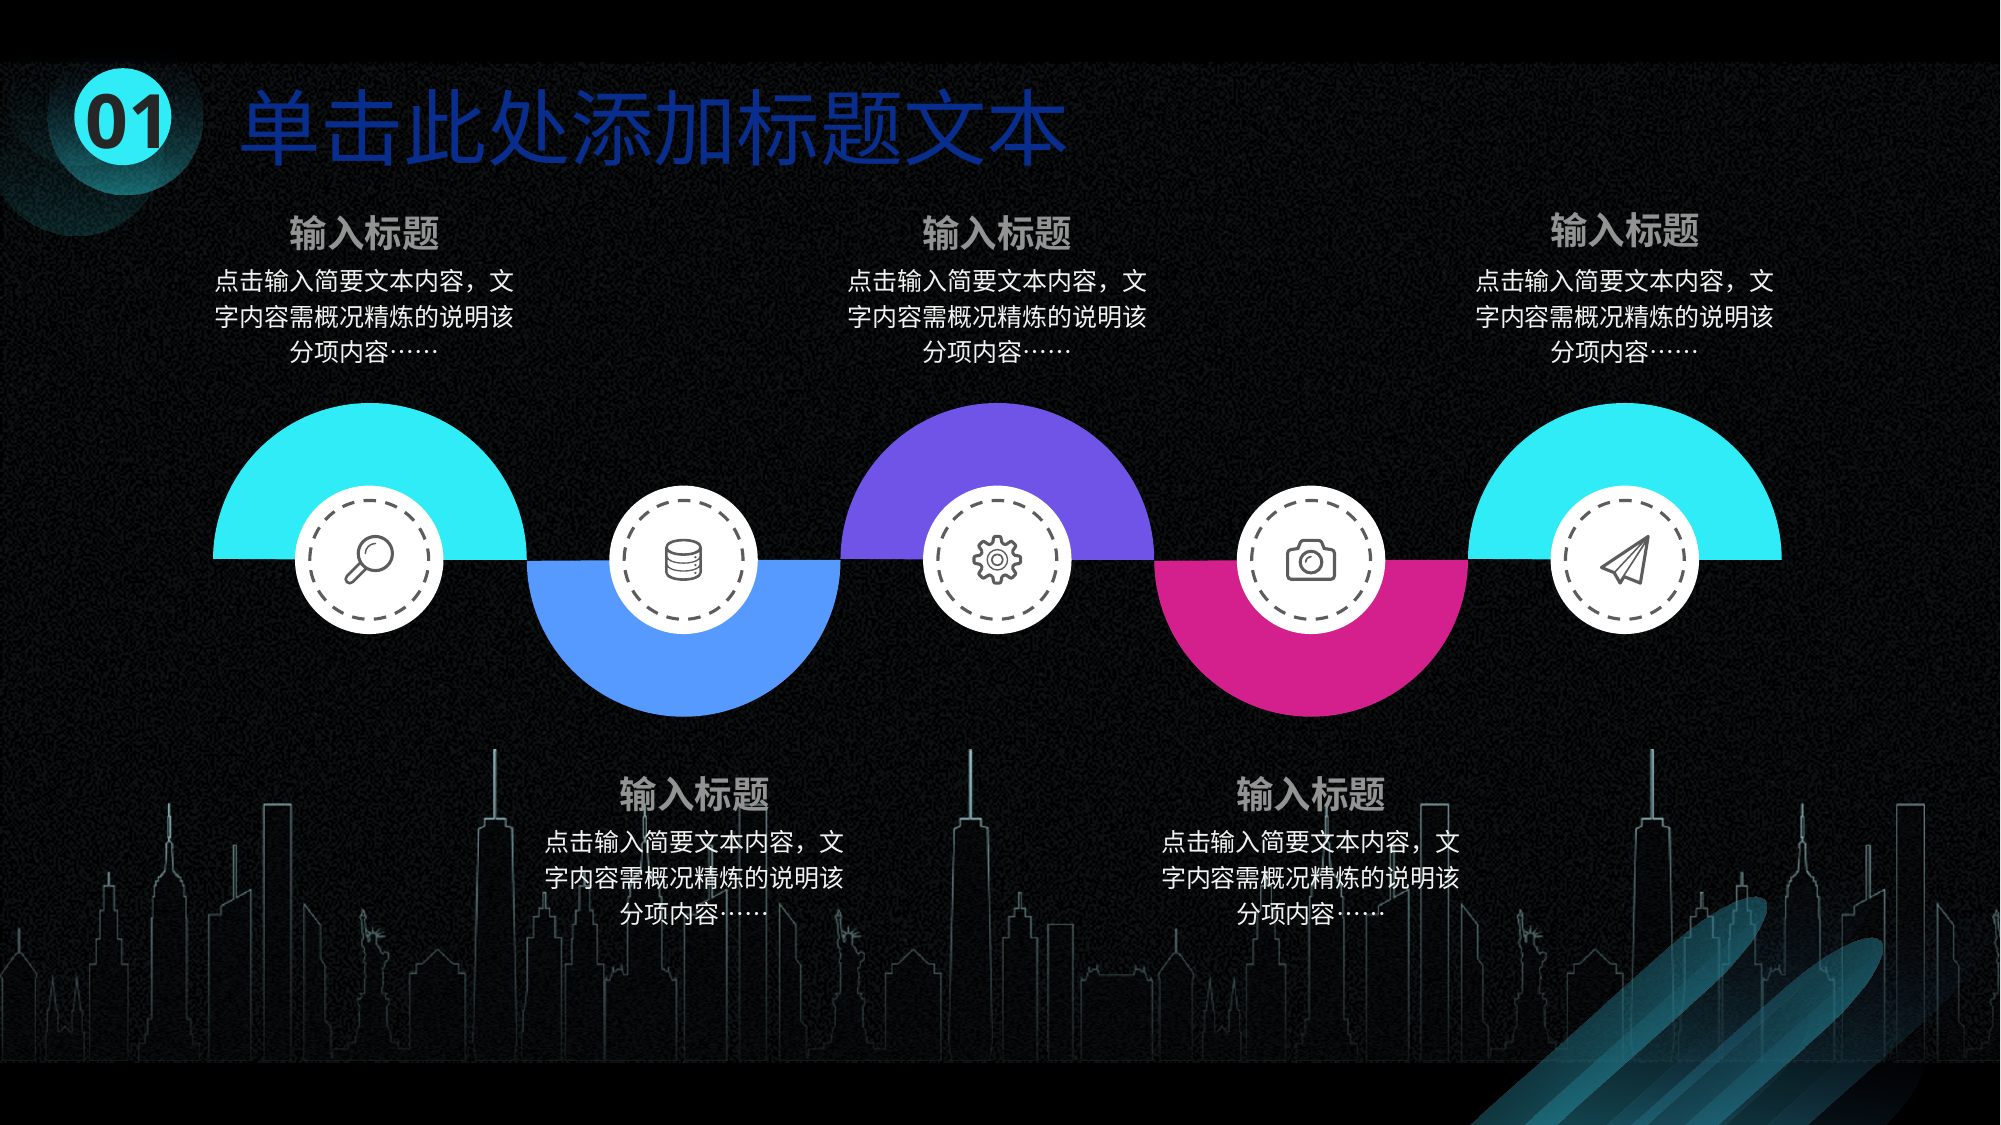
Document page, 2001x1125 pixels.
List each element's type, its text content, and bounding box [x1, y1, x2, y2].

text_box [1236, 485, 1386, 635]
text_box 单击此处添加标题文本 [222, 80, 1294, 185]
text_box 01 [70, 65, 198, 171]
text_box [923, 485, 1072, 635]
text_box [1466, 401, 1783, 561]
text_box [839, 401, 1156, 561]
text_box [189, 193, 540, 377]
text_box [519, 755, 870, 938]
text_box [1449, 190, 1801, 376]
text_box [609, 485, 758, 635]
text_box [822, 193, 1173, 377]
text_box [1135, 755, 1487, 938]
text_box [294, 485, 444, 635]
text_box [1550, 485, 1700, 635]
text_box [211, 401, 528, 561]
text_box [525, 558, 842, 718]
text_box [1153, 558, 1470, 718]
